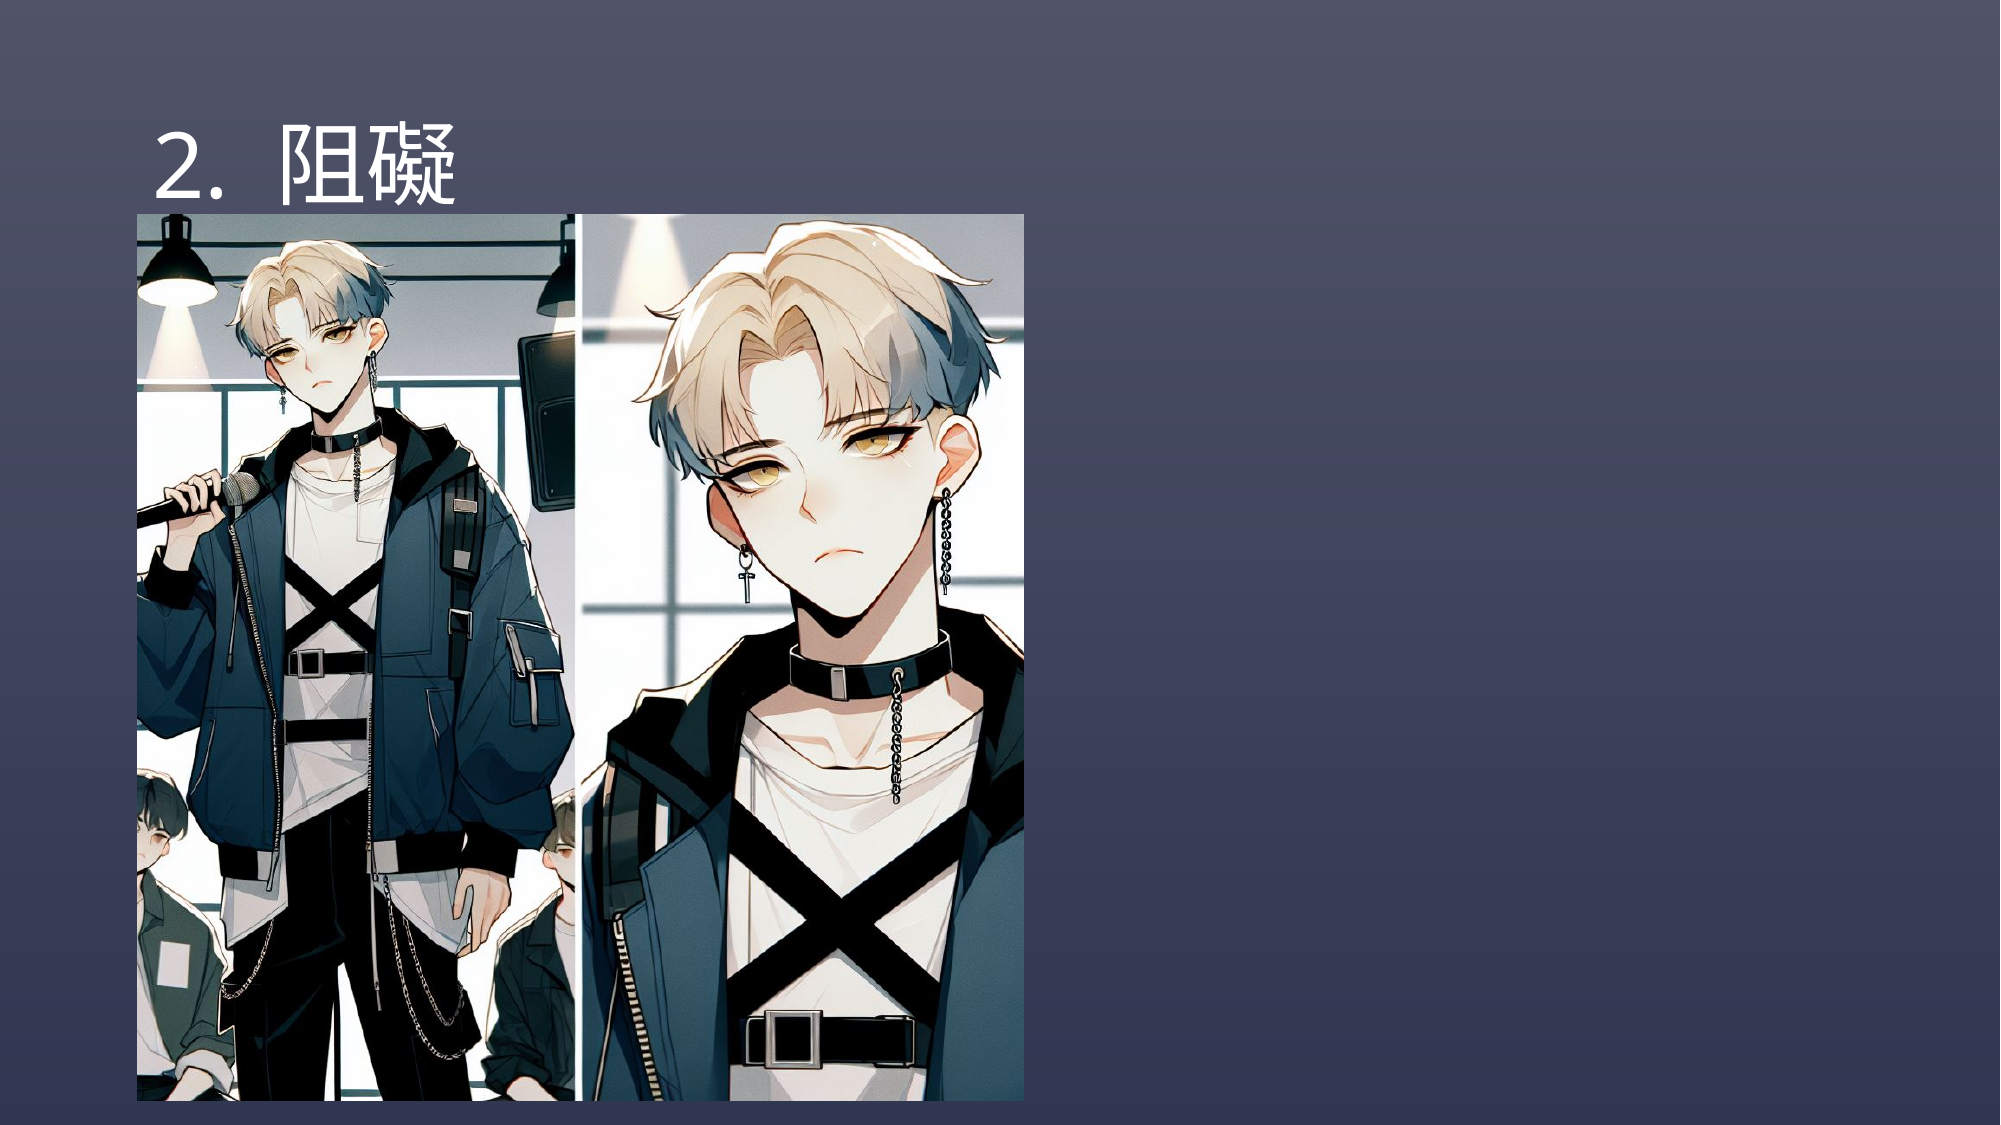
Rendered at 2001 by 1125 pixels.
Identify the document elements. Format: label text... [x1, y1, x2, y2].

picture [137, 214, 1024, 1101]
title 2. 阻礙 [137, 59, 1863, 278]
